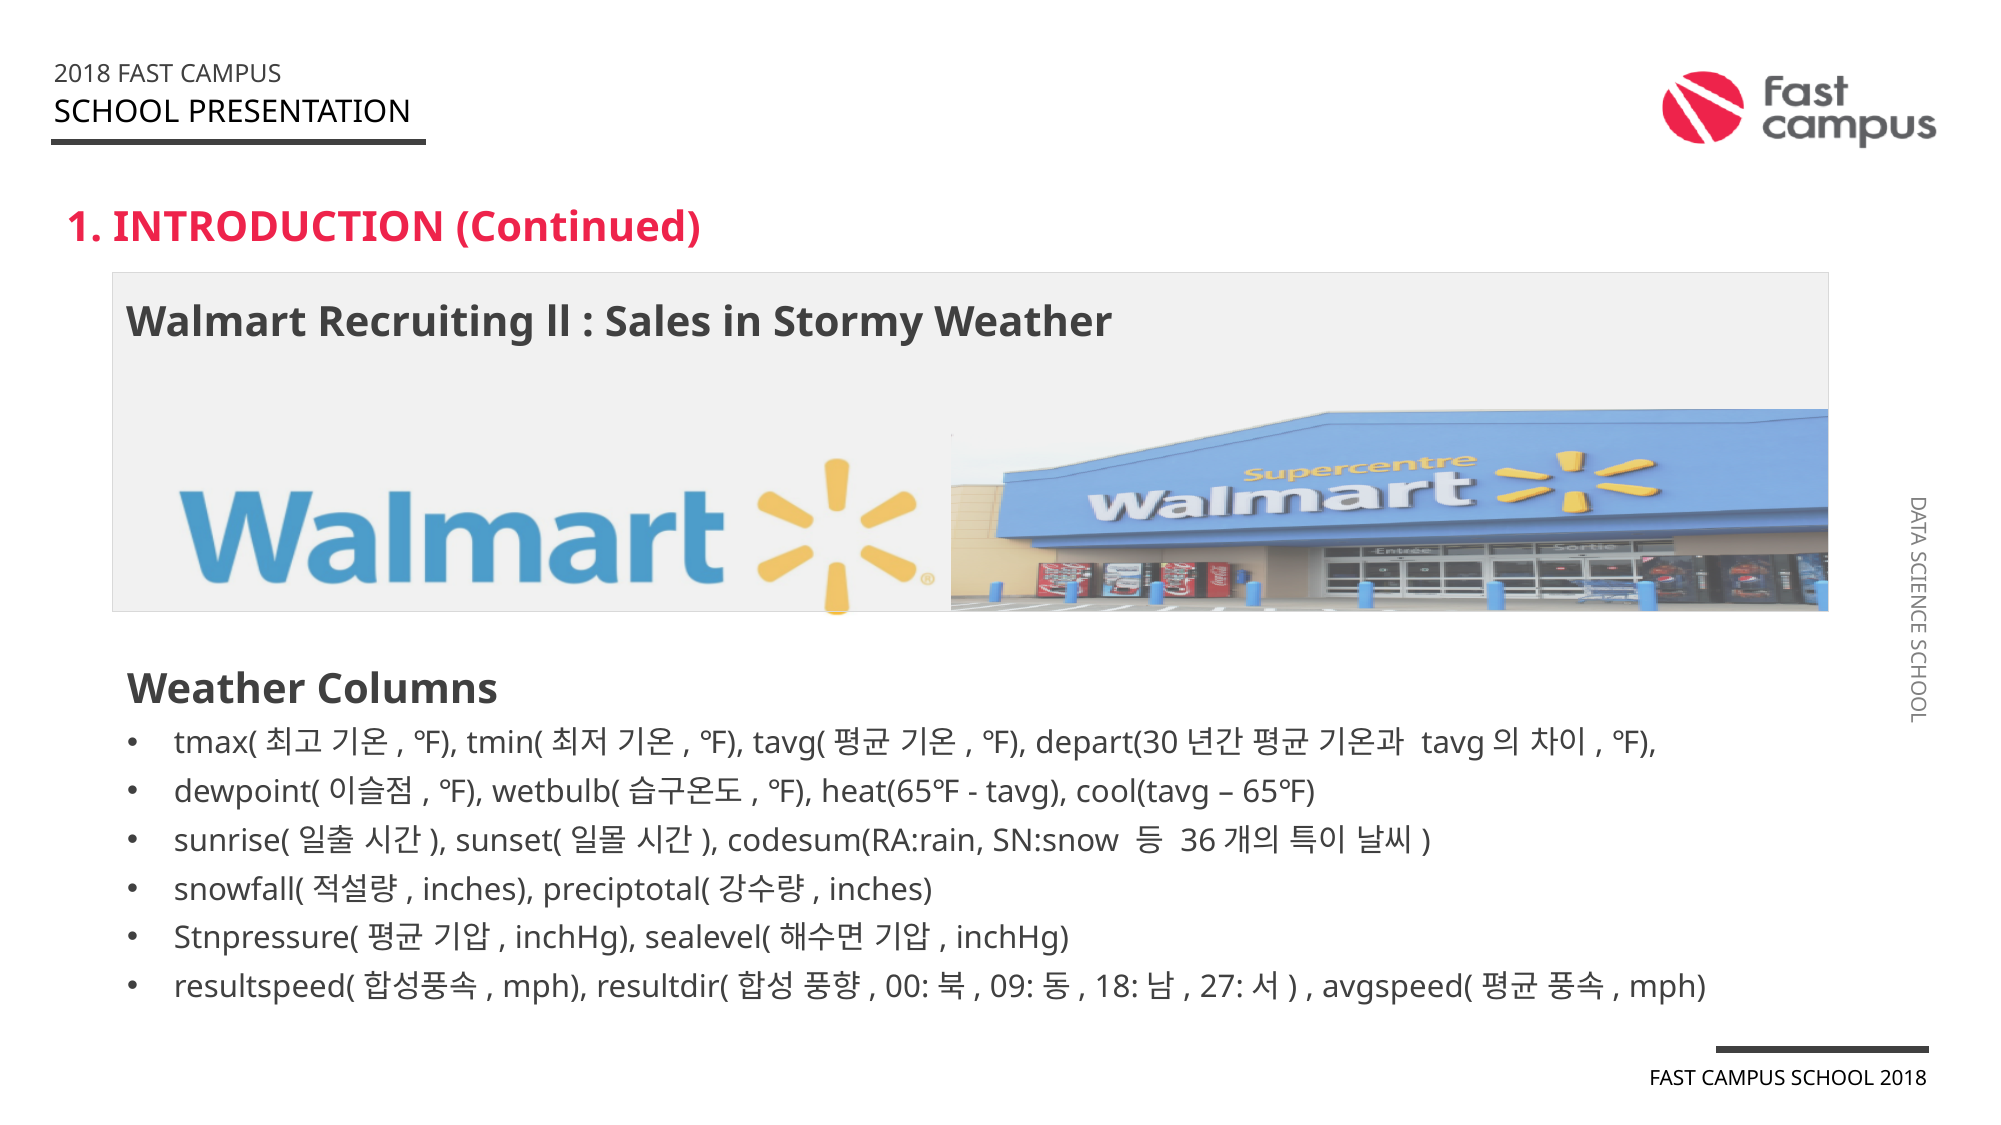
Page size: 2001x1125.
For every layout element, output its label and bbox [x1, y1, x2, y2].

text_box [110, 272, 1829, 624]
text_box [39, 47, 1977, 1096]
